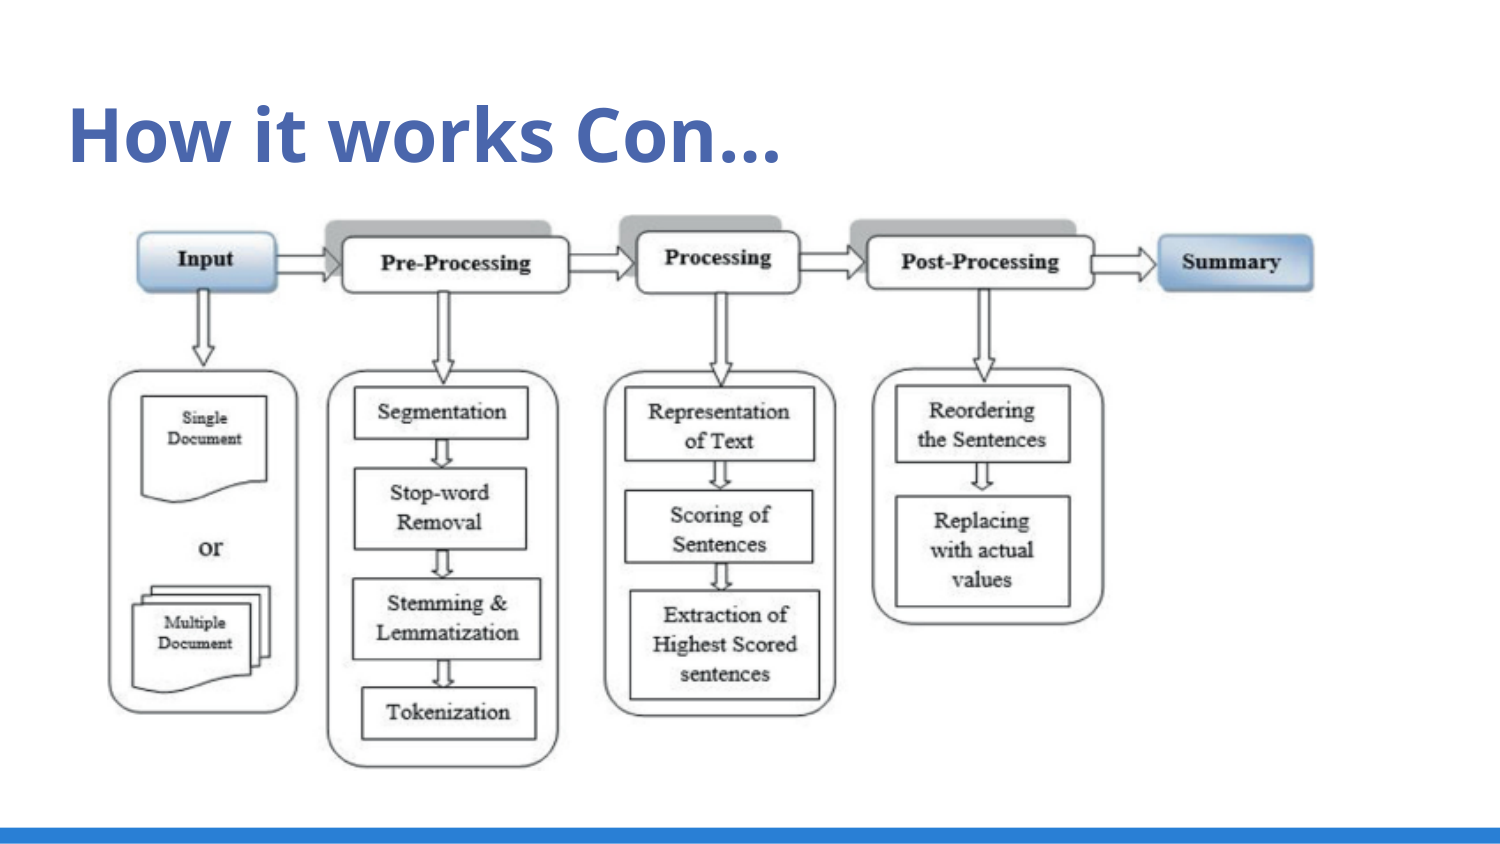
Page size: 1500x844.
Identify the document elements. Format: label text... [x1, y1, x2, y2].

picture [107, 213, 1317, 771]
title How it works Con… [51, 72, 1449, 189]
